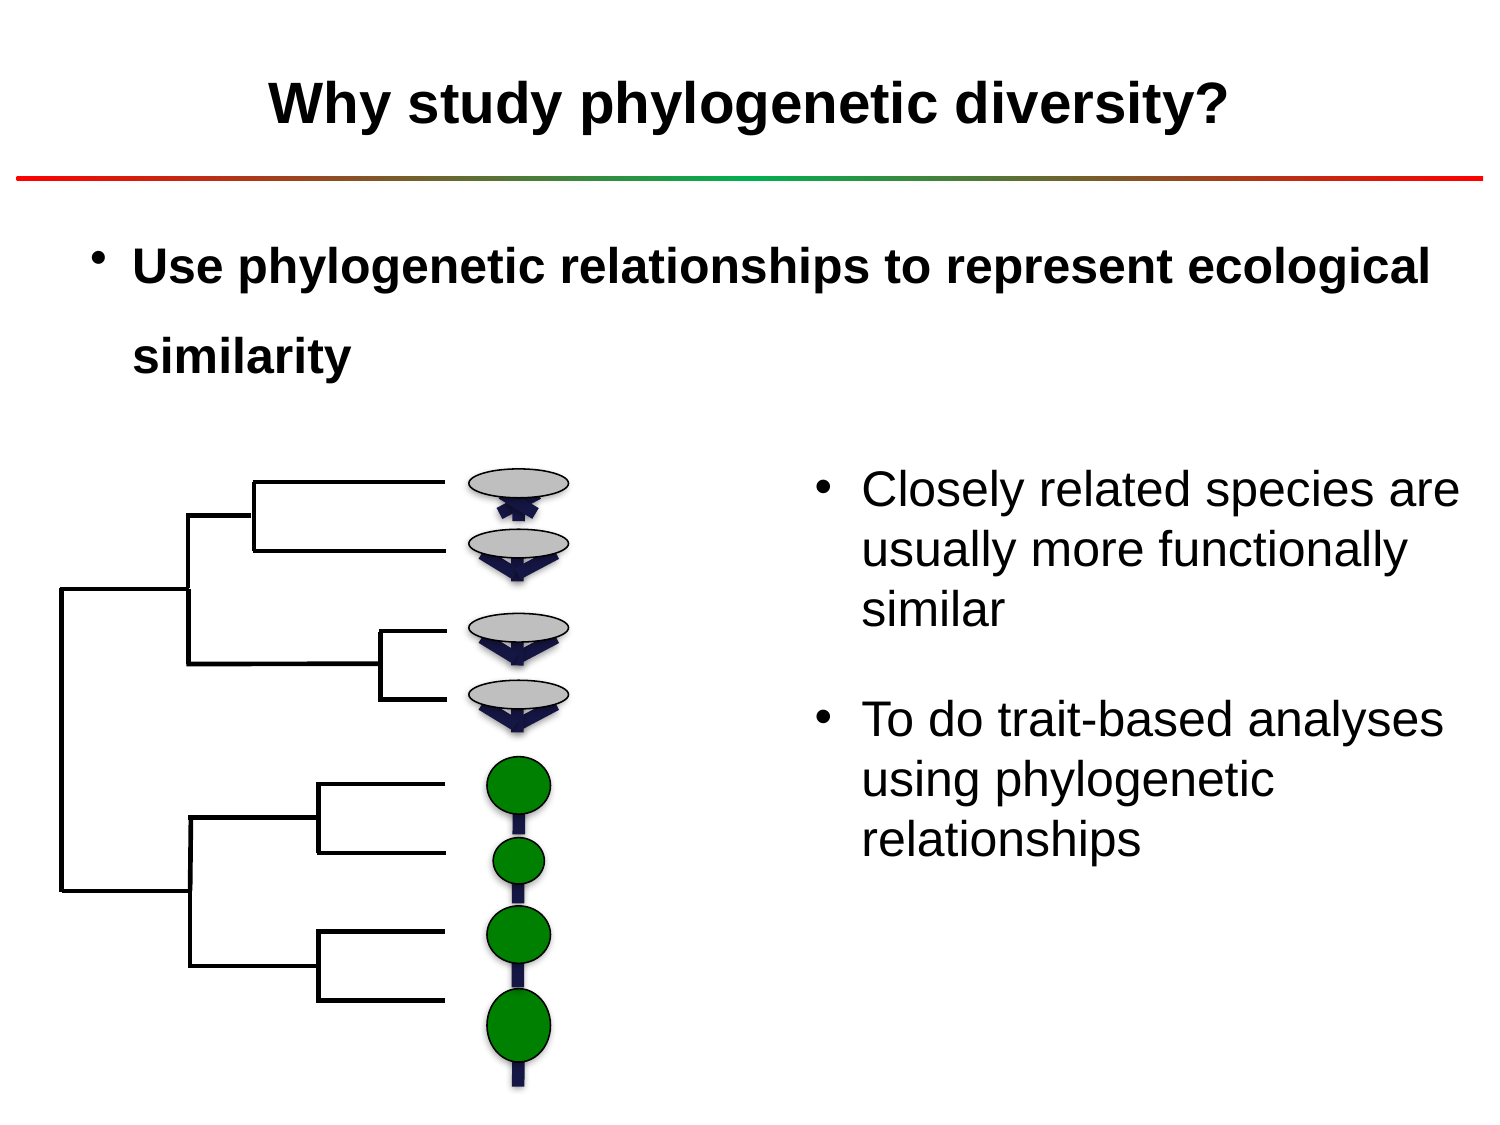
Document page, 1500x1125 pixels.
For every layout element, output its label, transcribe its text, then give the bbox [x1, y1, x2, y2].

text_box Closely related species are usually more functionally similar To do trait-based analyses using phylogenetic relationships [799, 448, 1477, 964]
list Use phylogenetic relationships to represent ecological similarity [75, 195, 1467, 399]
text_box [59, 468, 569, 1087]
title Why study phylogenetic diversity? [75, 20, 1425, 181]
